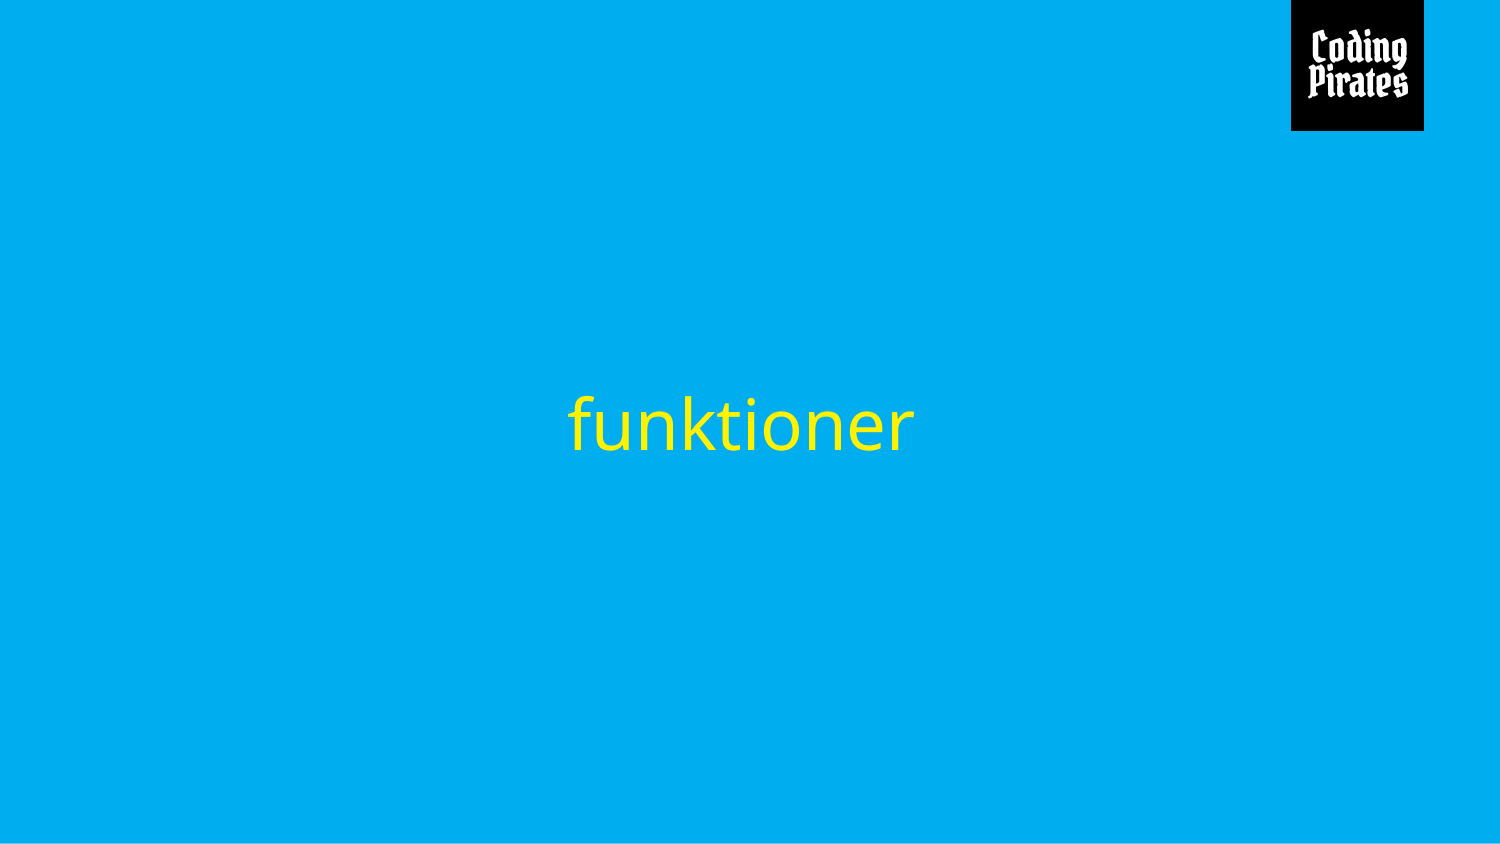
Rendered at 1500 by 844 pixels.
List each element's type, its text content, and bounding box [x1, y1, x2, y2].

title funktioner [12, 352, 1472, 491]
picture [1292, 0, 1423, 130]
